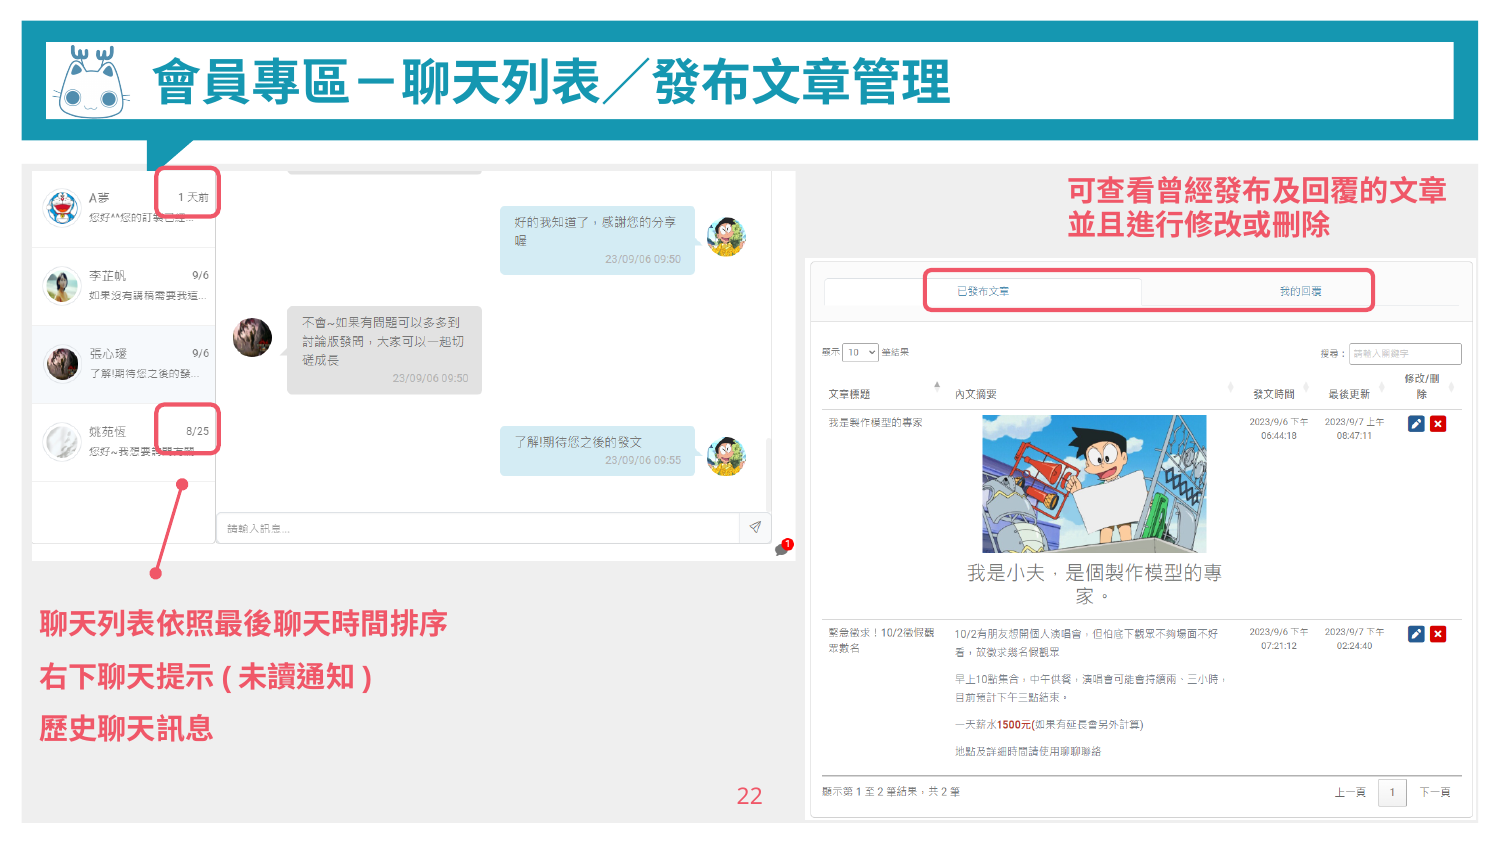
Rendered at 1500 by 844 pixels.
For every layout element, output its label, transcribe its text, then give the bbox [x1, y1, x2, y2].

picture [51, 41, 132, 122]
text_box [155, 484, 183, 574]
picture [805, 258, 1476, 820]
title 會員專區－聊天列表／發布文章管理 [136, 20, 1441, 141]
picture [32, 171, 796, 561]
slide_number 22 [705, 766, 795, 832]
text_box 聊天列表依照最後聊天時間排序 右下聊天提示(未讀通知) 歷史聊天訊息 [24, 580, 505, 753]
text_box 可查看曾經發布及回覆的文章 並且進行修改或刪除 [1052, 164, 1468, 250]
text_box [157, 165, 218, 169]
